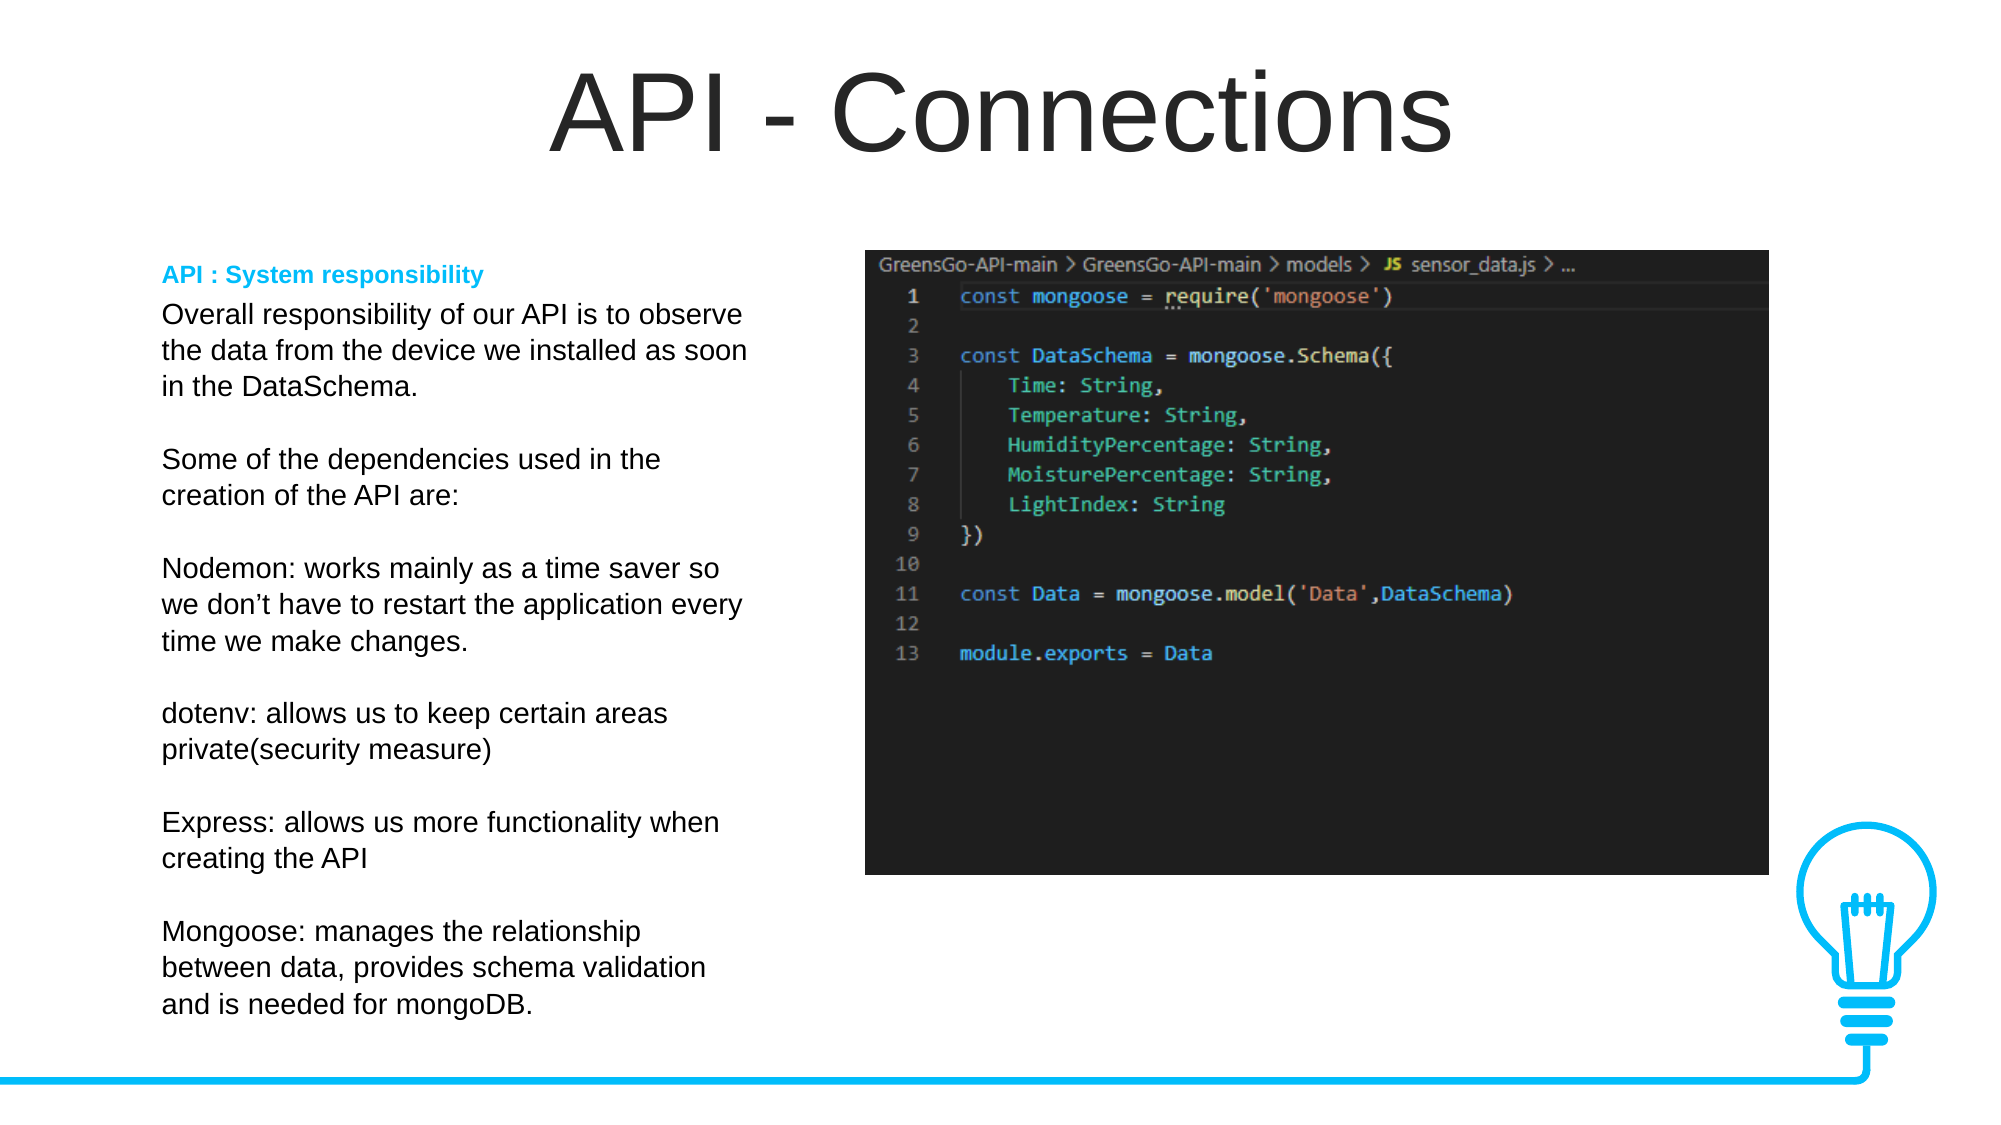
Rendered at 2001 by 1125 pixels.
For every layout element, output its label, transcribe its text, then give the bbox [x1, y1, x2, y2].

list API - Connections [53, 55, 1952, 175]
picture [865, 250, 1769, 875]
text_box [146, 250, 770, 1035]
